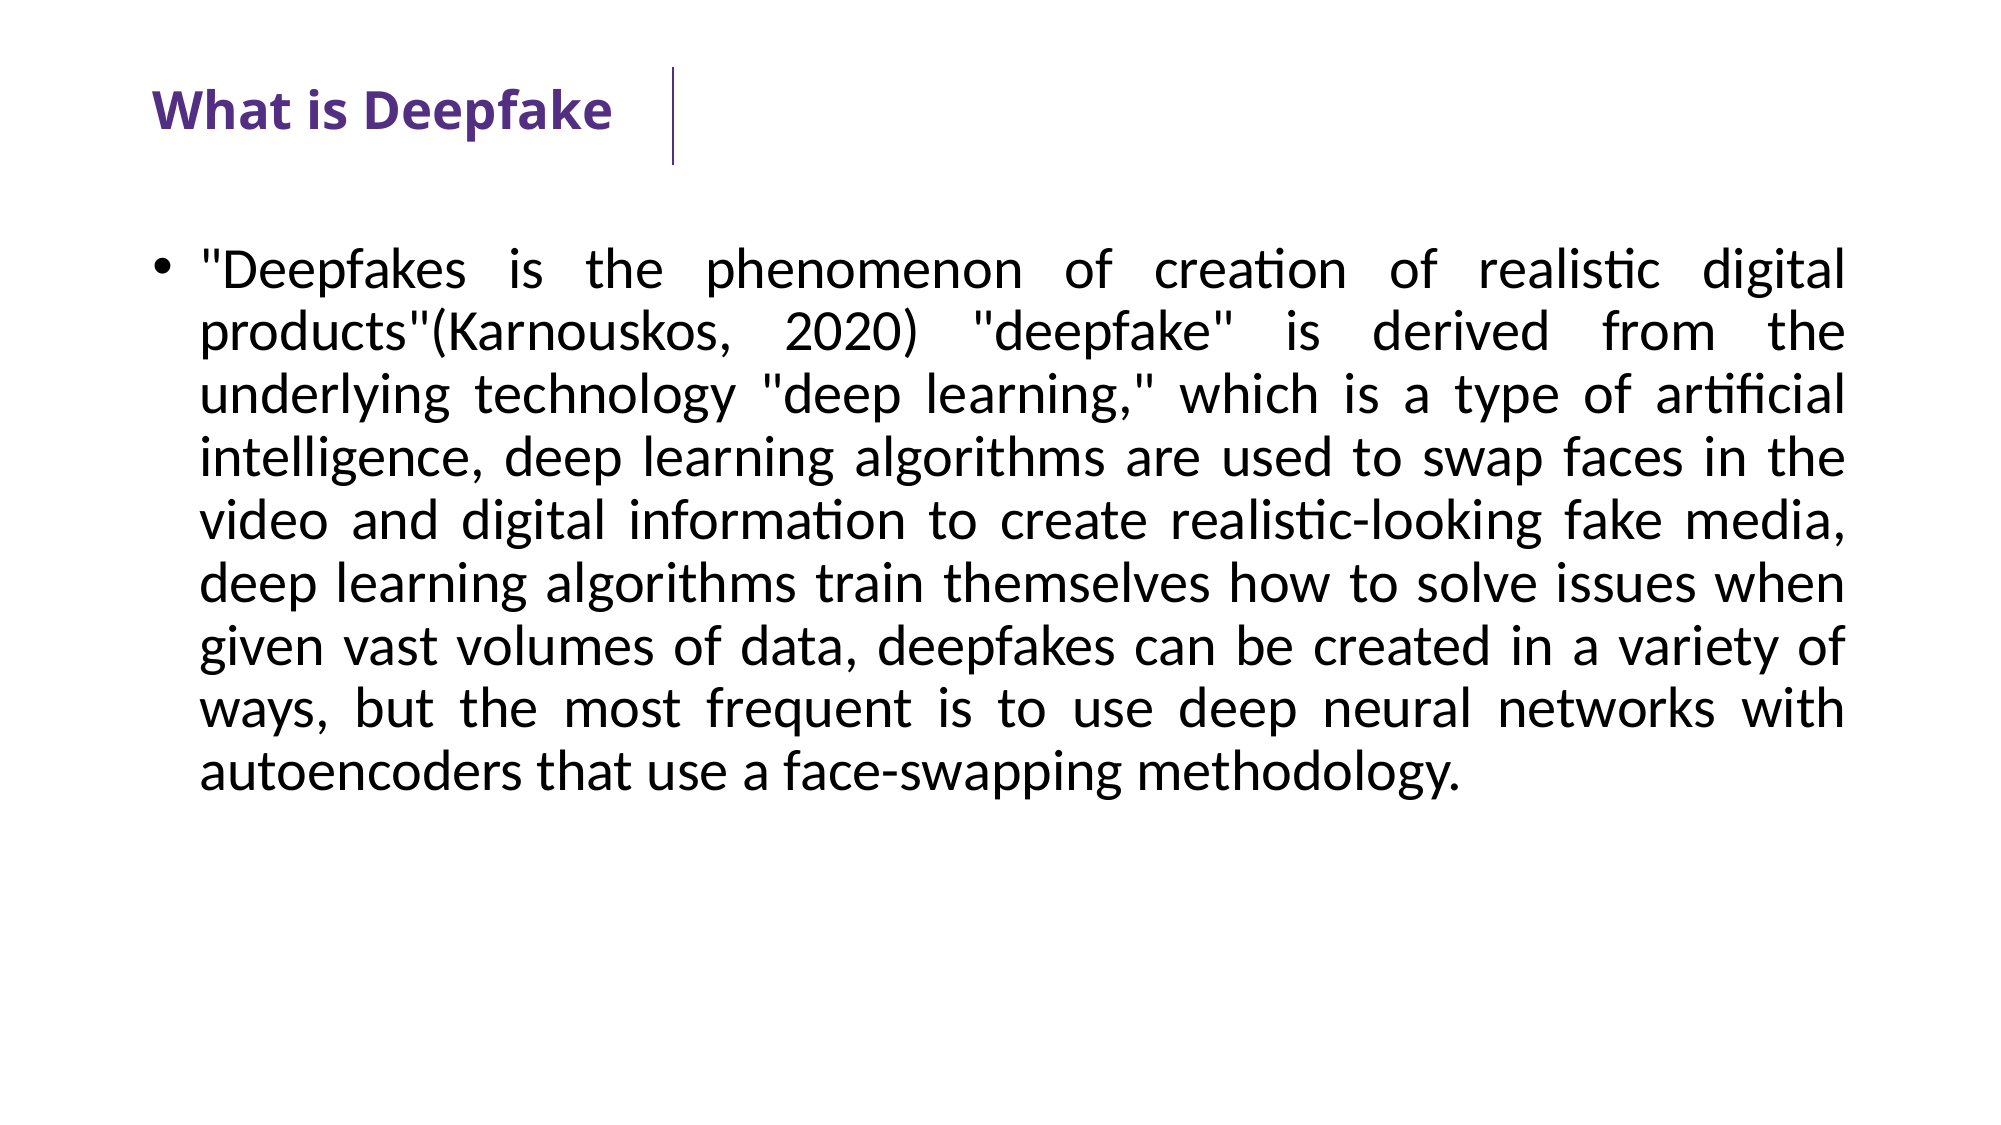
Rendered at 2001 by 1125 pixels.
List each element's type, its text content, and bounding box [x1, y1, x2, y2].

list "Deepfakes is the phenomenon of creation of realistic digital products"(Karnouskos, 2020) "deepfake" is derived from the underlying technology "deep learning," which is a type of artificial intelligence, deep learning algorithms are used to swap faces in the video and digital information to create realistic-looking fake media, deep learning algorithms train themselves how to solve issues when given vast volumes of data, deepfakes can be created in a variety of ways, but the most frequent is to use deep neural networks with autoencoders that use a face-swapping methodology. [137, 230, 1863, 1014]
title What is Deepfake [137, 59, 673, 166]
